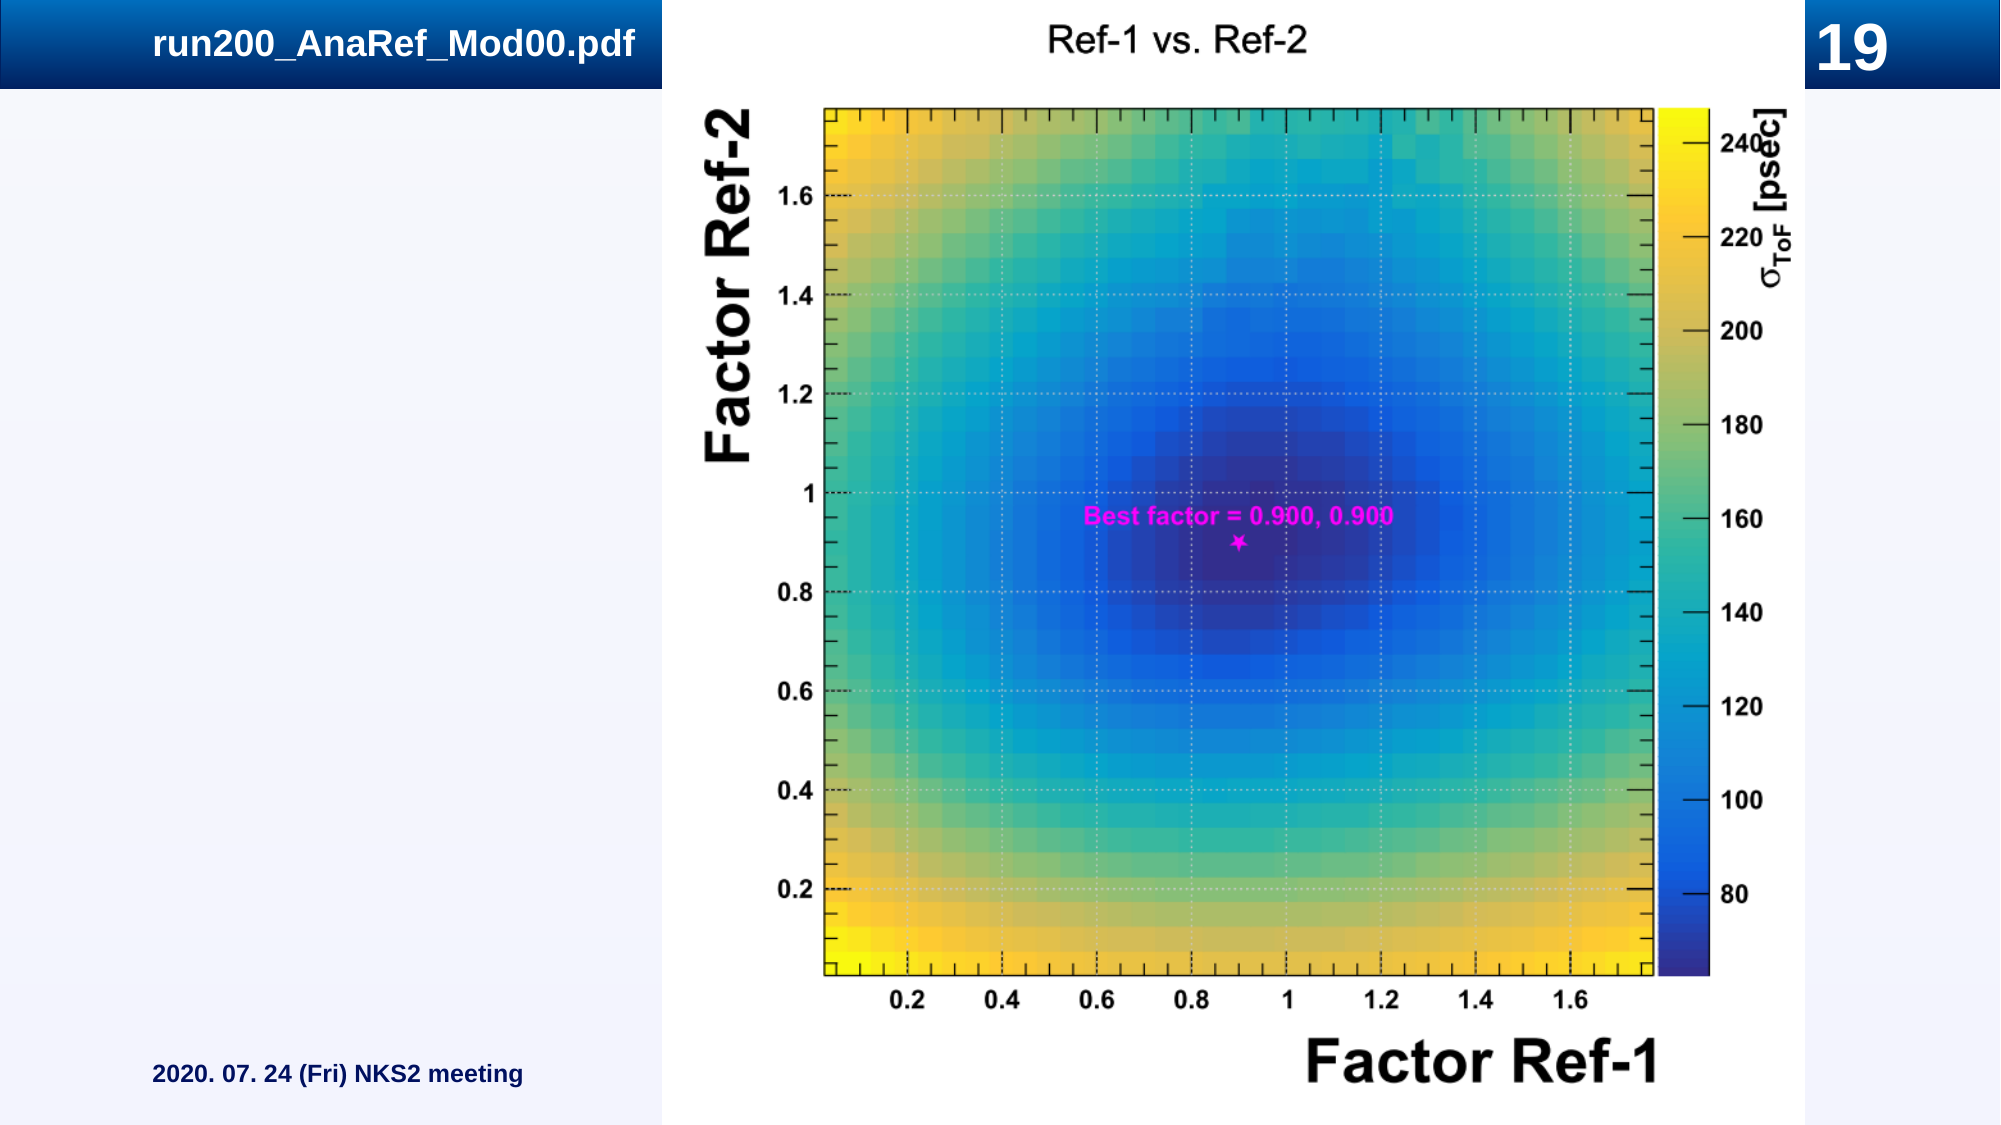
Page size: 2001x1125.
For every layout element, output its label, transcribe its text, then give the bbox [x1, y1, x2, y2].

picture [662, 0, 1805, 1125]
title run200_AnaRef_Mod00.pdf [137, 0, 662, 89]
slide_number 2020. 07. 24 (Fri) NKS2 meeting [137, 1042, 588, 1103]
title run200_AnaRef_Mod00.pdf [1805, 0, 1863, 89]
